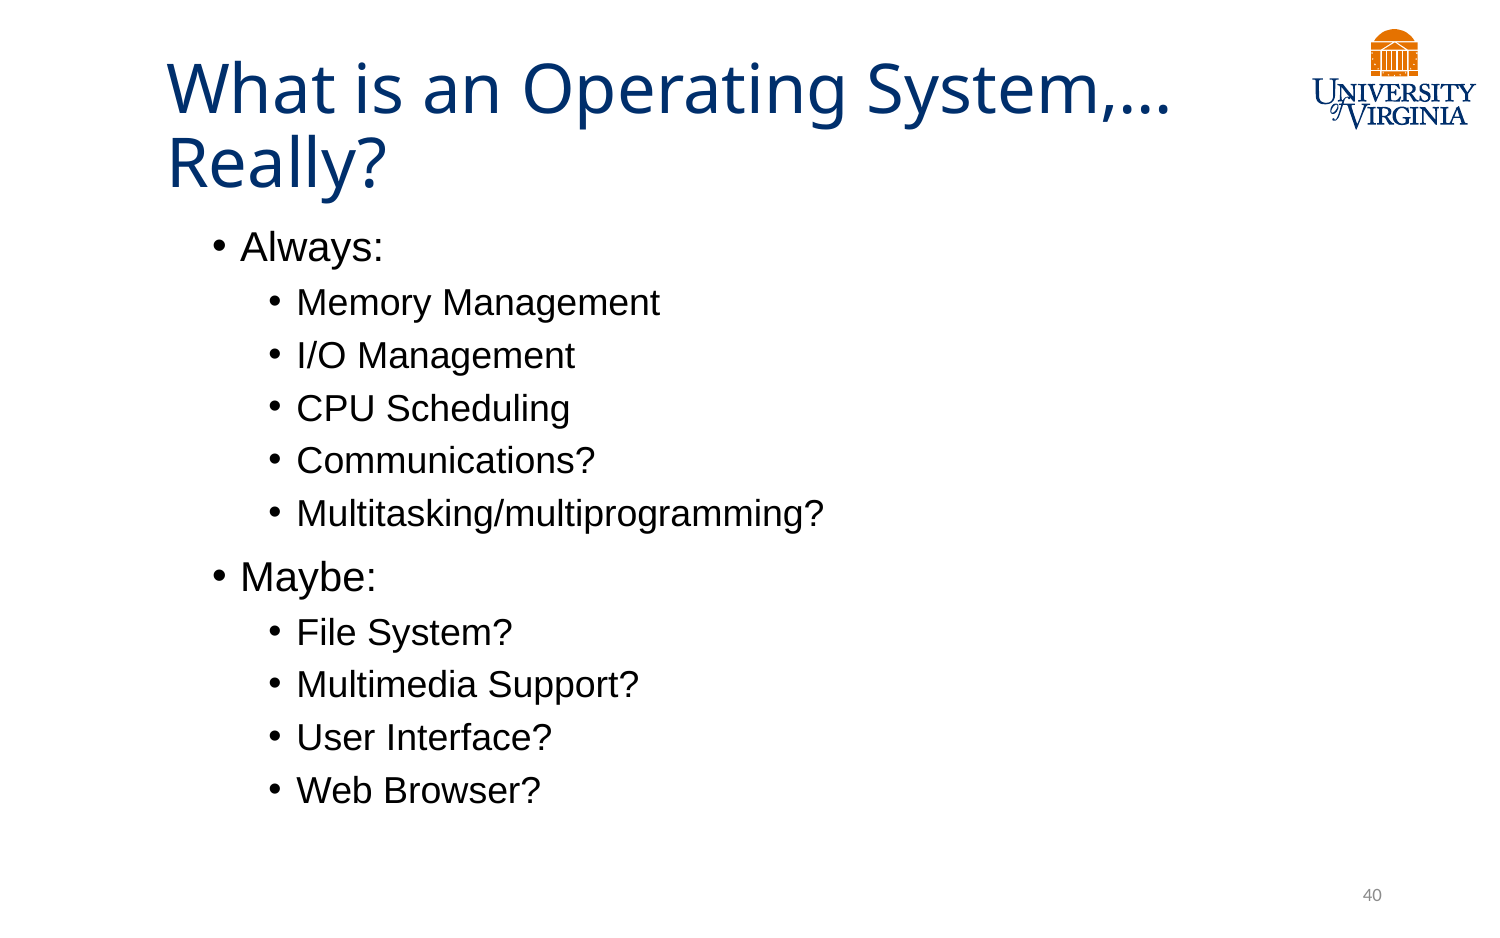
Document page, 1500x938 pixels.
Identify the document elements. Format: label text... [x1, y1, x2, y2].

list Always: Memory Management I/O Management CPU Scheduling Communications? Multitasking/multiprogramming? Maybe: File System? Multimedia Support? User Interface? Web Browser? [197, 212, 1343, 893]
title What is an Operating System,… Really? [151, 44, 1298, 213]
slide_number 40 [1059, 868, 1397, 919]
